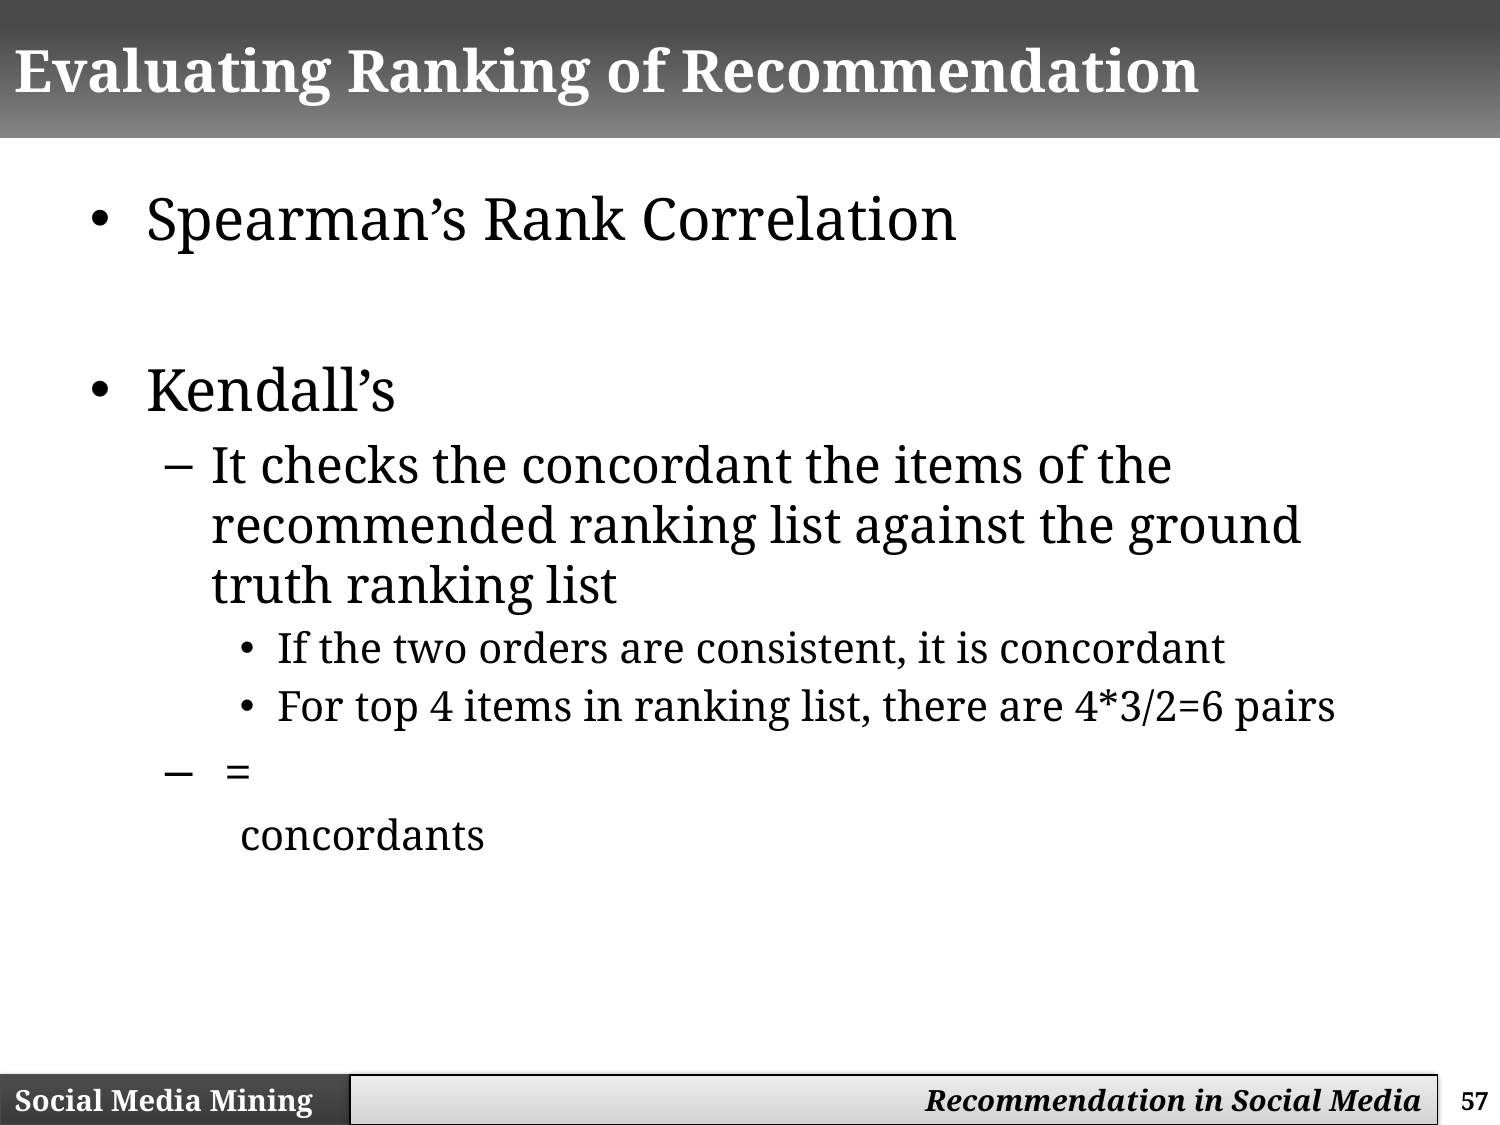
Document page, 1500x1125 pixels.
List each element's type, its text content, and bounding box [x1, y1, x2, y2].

title Evaluating Ranking of Recommendation [0, 0, 1500, 138]
